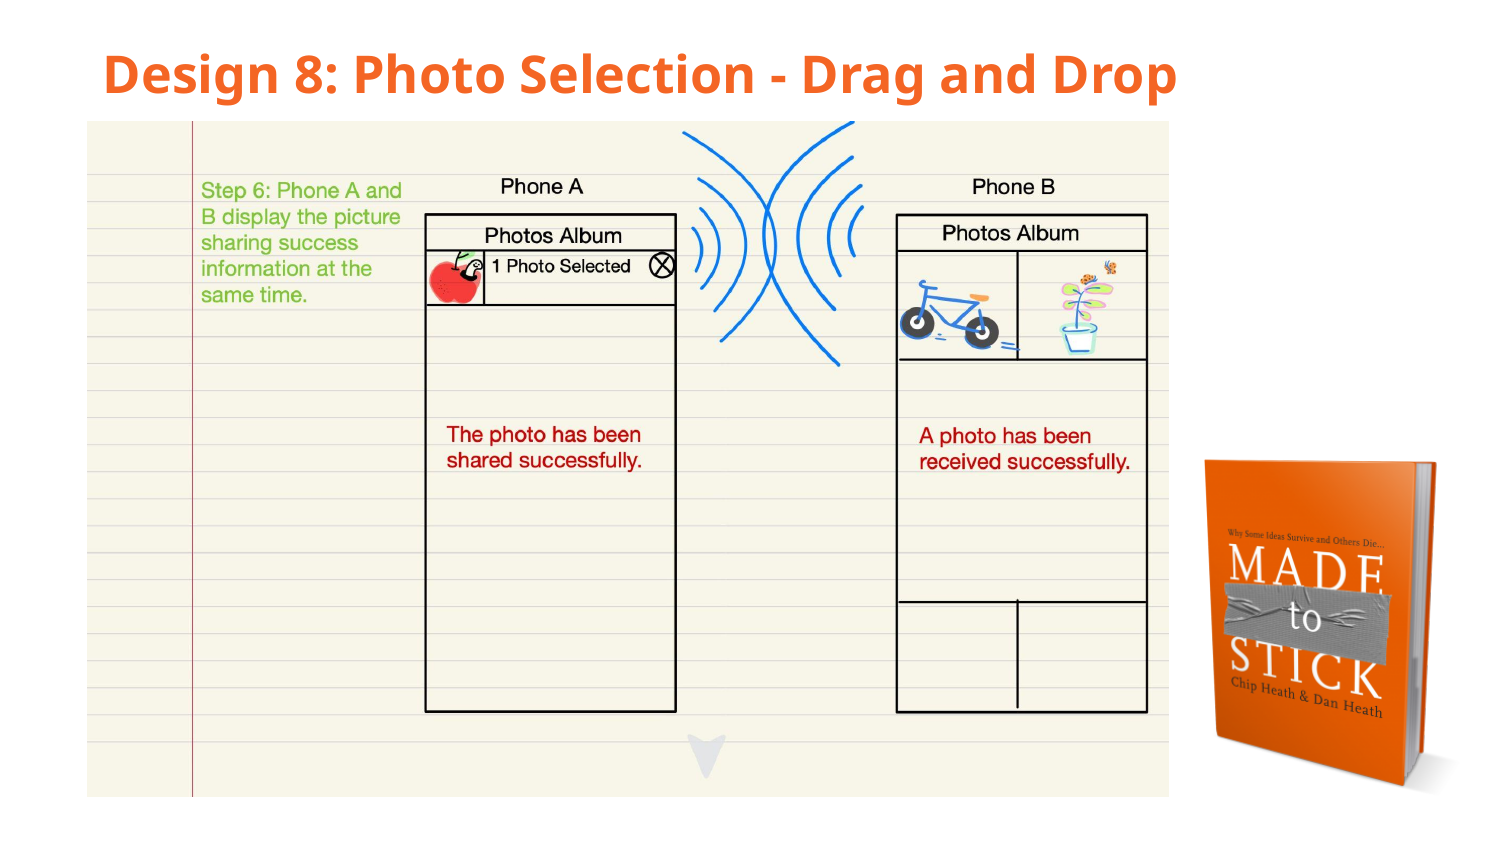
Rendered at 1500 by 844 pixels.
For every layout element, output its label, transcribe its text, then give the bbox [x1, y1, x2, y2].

picture [1204, 459, 1463, 797]
title Design 8: Photo Selection - Drag and Drop [87, 26, 1440, 122]
picture [87, 121, 1169, 797]
